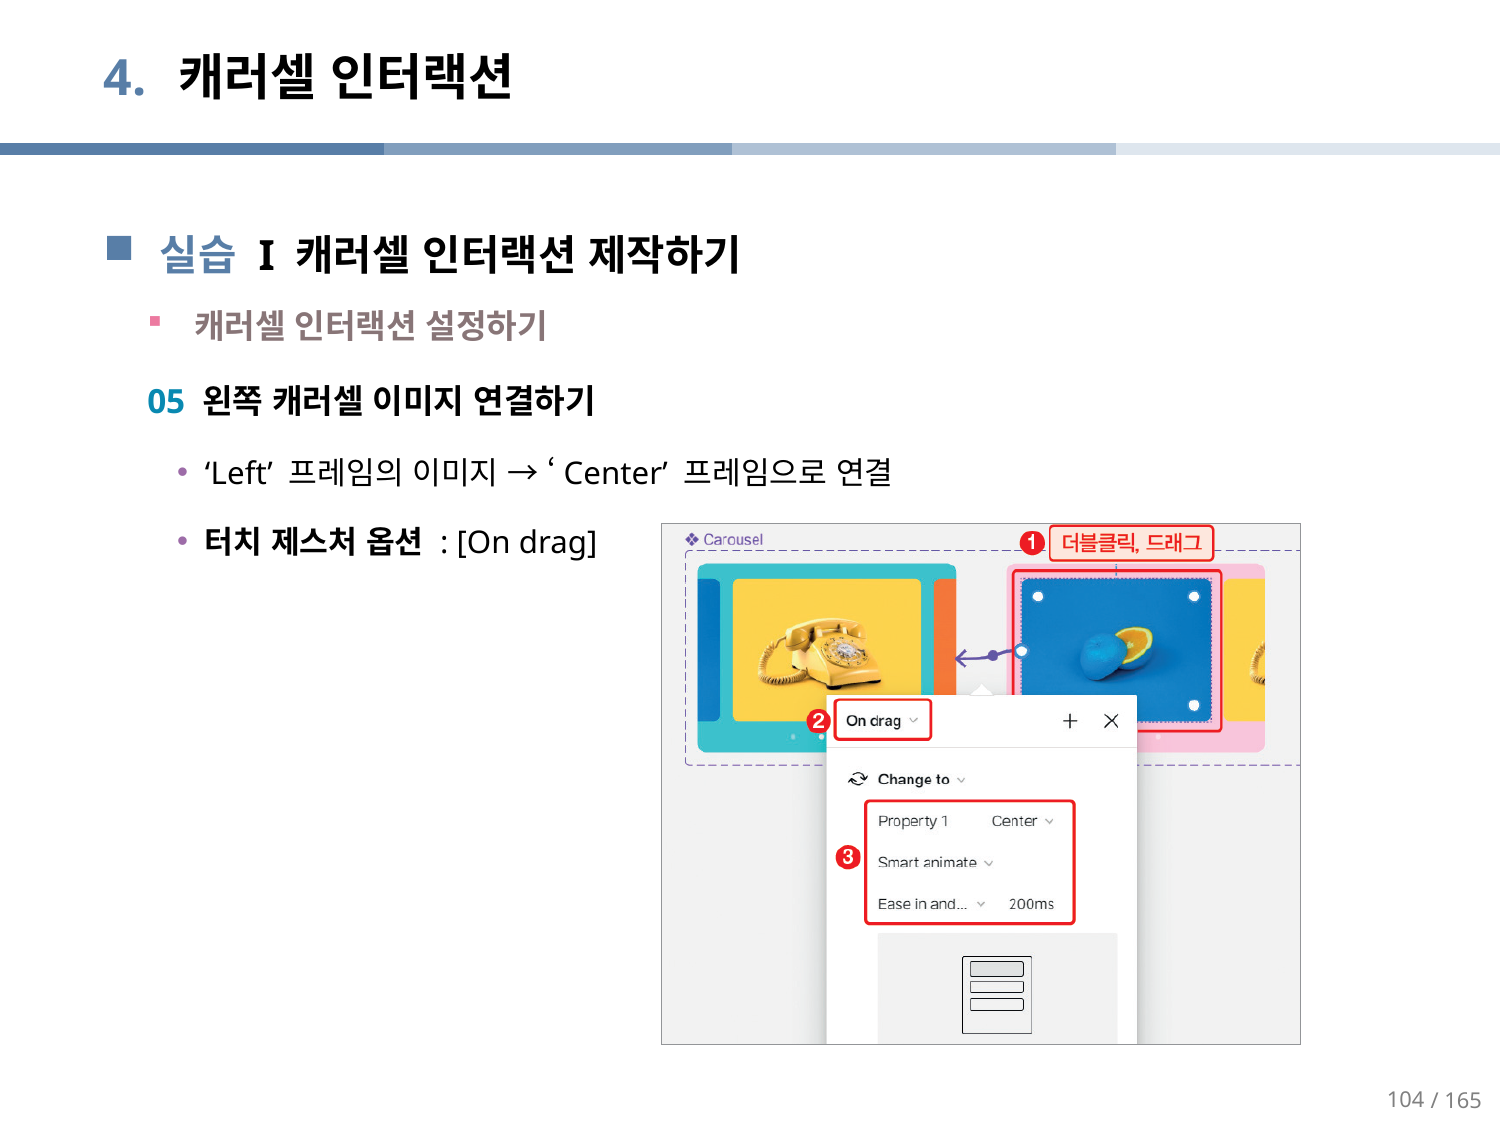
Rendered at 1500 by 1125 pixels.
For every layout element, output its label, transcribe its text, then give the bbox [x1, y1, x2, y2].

picture [655, 514, 1306, 1052]
title 캐러셀 인터랙션 [88, 30, 1211, 121]
list 실습 I 캐러셀 인터랙션 제작하기 캐러셀 인터랙션 설정하기 05 왼쪽 캐러셀 이미지 연결하기 ‘Left’ 프레임의 이미지 → ‘Center’ 프레임으로 연결 터치 제스처 옵션 : [On drag] [88, 196, 1436, 1083]
